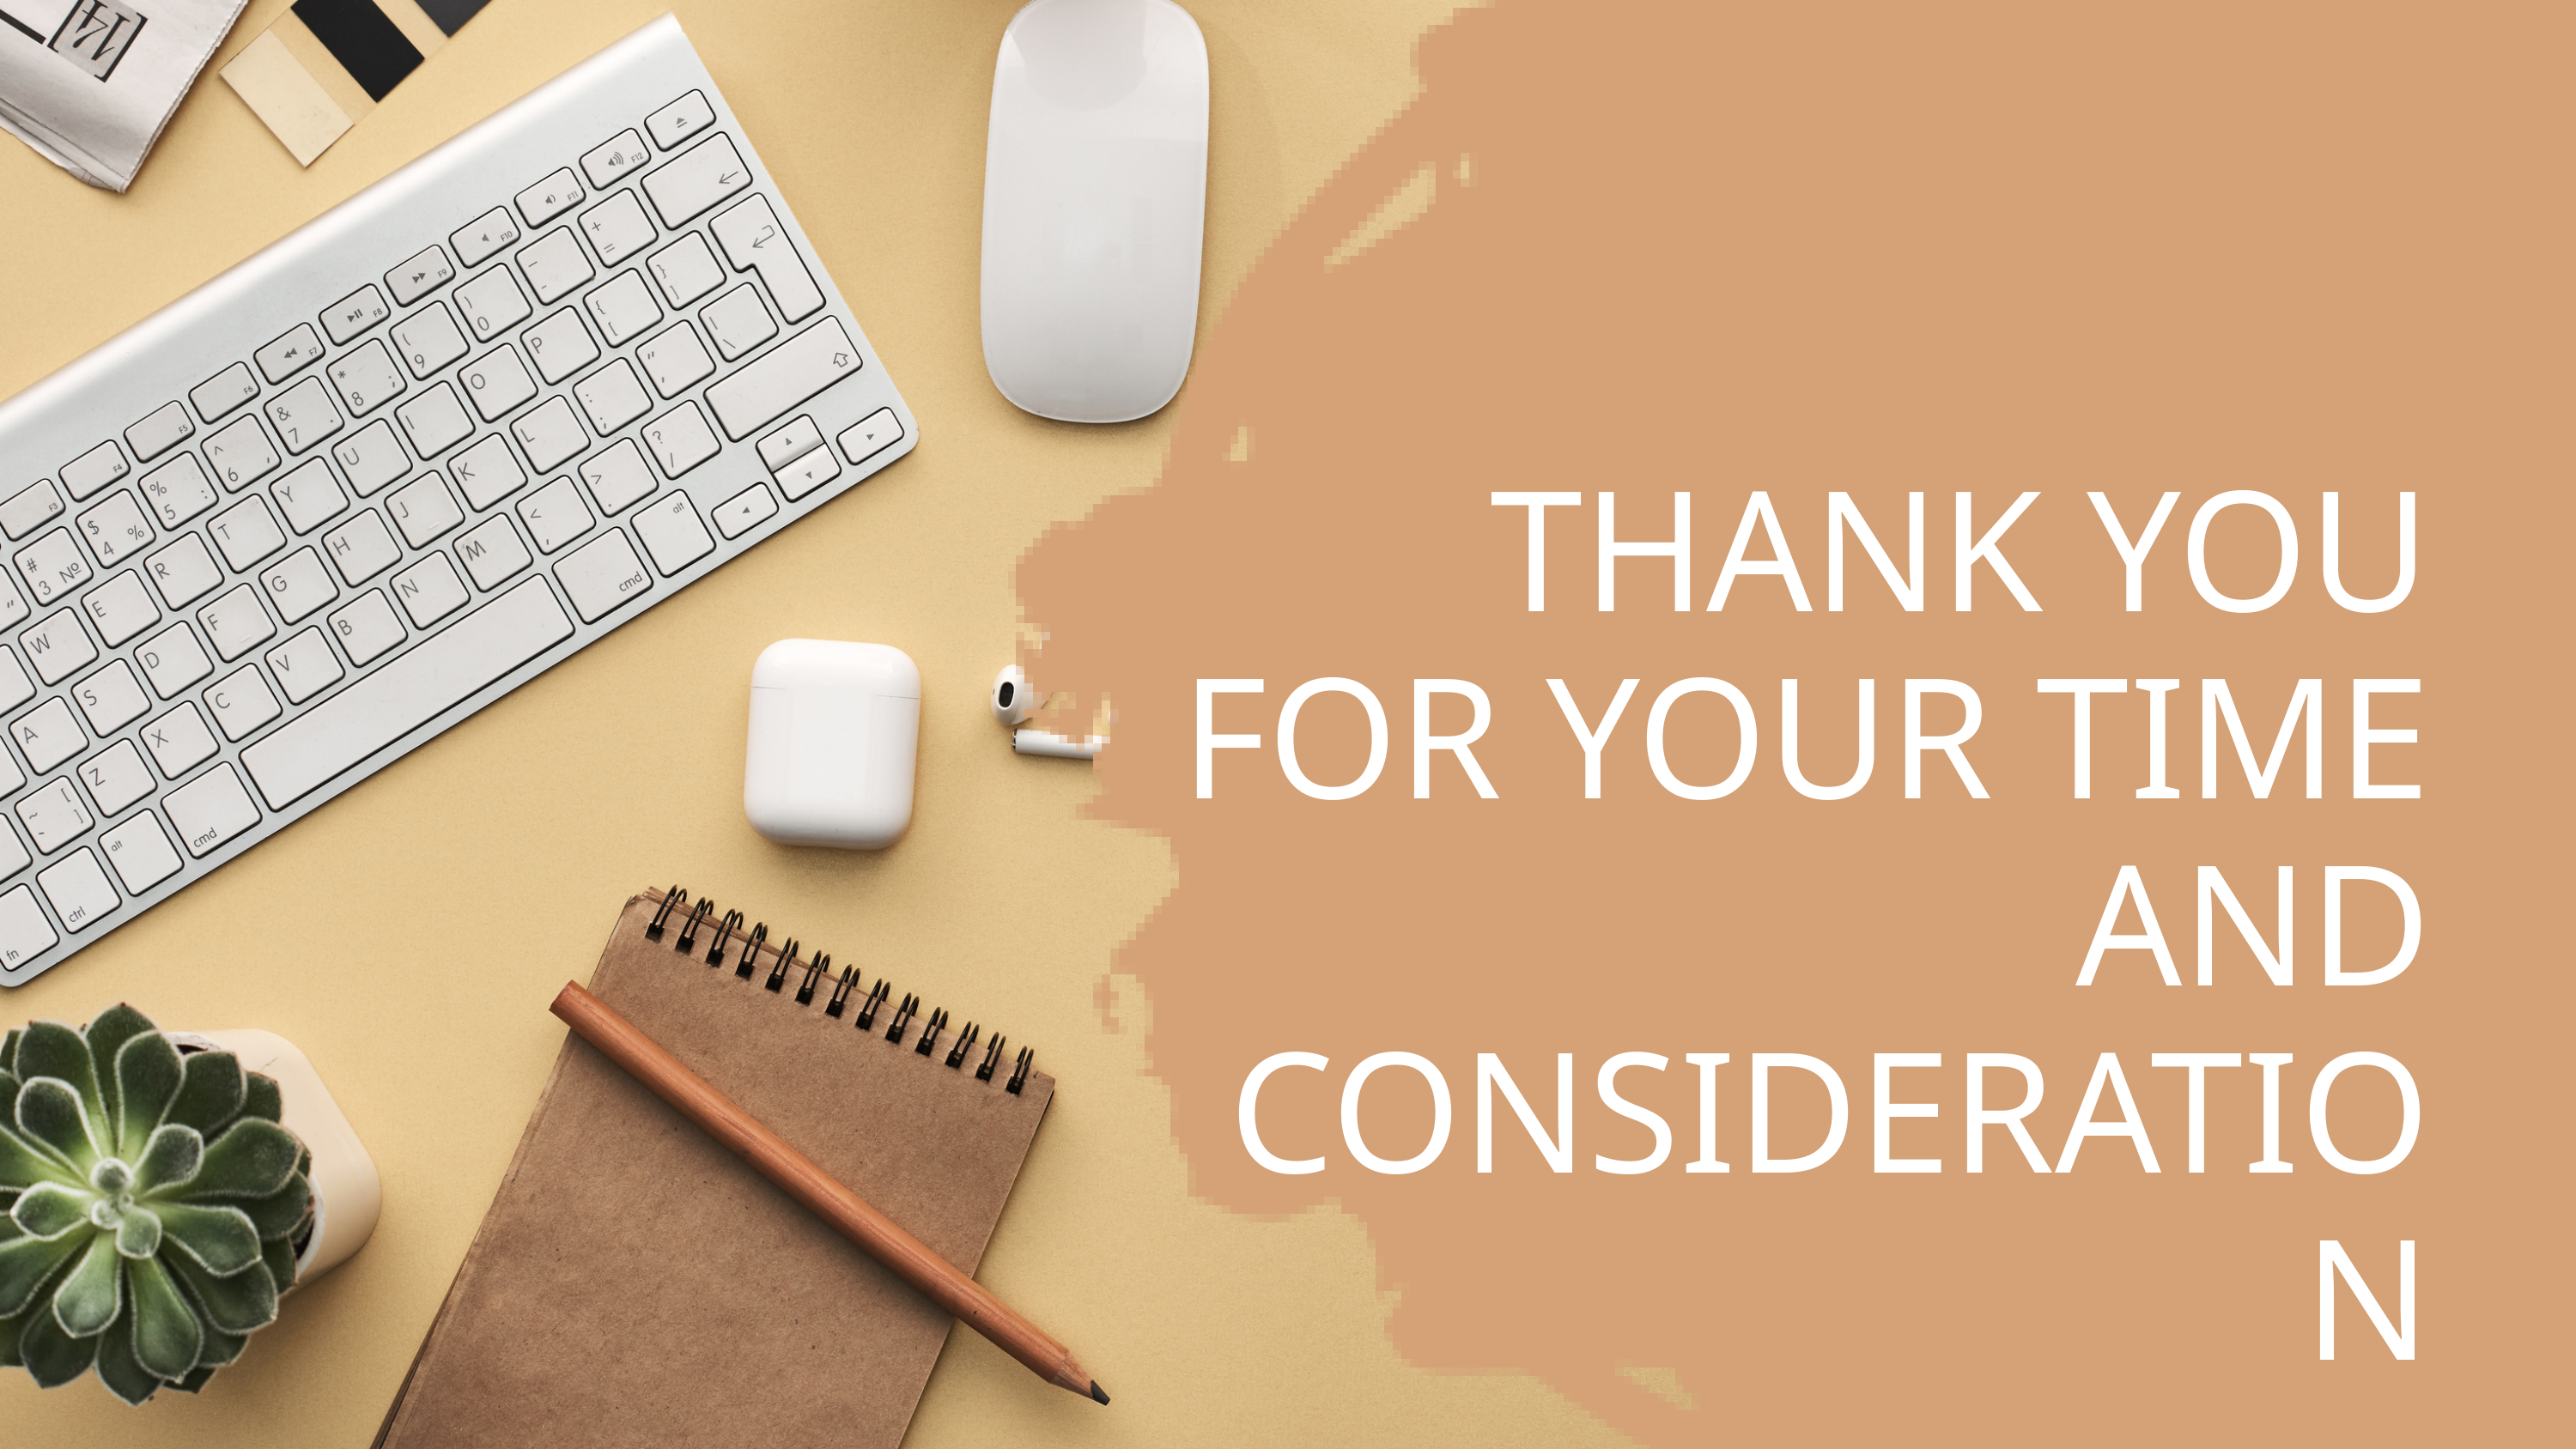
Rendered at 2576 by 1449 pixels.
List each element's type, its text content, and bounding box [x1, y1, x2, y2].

text_box [1008, 0, 2576, 1449]
text_box [0, 0, 1008, 1449]
text_box THANK YOU FOR YOUR TIME AND CONSIDERATION [1157, 458, 2432, 1394]
